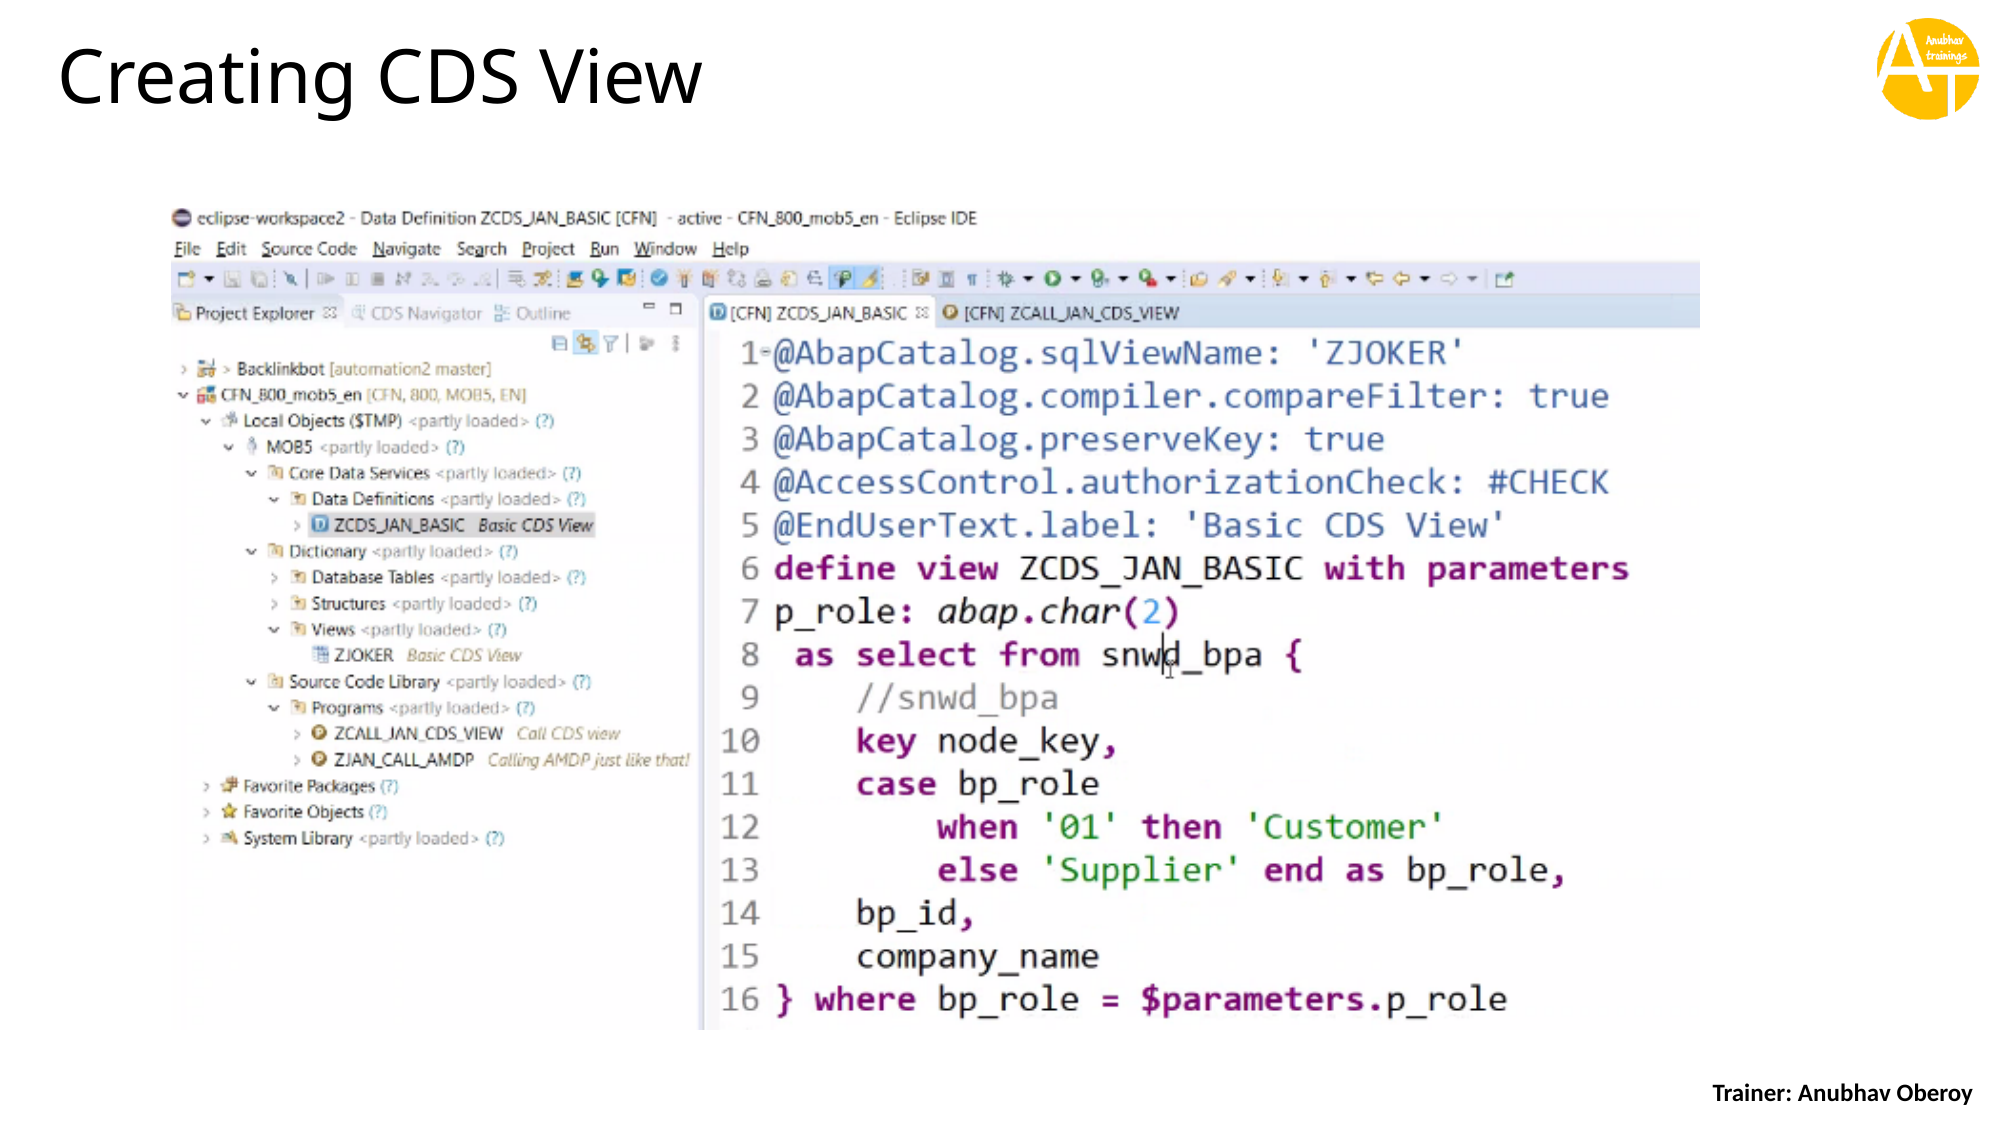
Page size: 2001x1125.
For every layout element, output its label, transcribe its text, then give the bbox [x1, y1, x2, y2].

picture [1866, 11, 1985, 128]
text_box Creating CDS View [42, 30, 1896, 148]
footer Trainer: Anubhav Oberoy [1660, 1074, 2000, 1108]
picture [171, 208, 1700, 1030]
